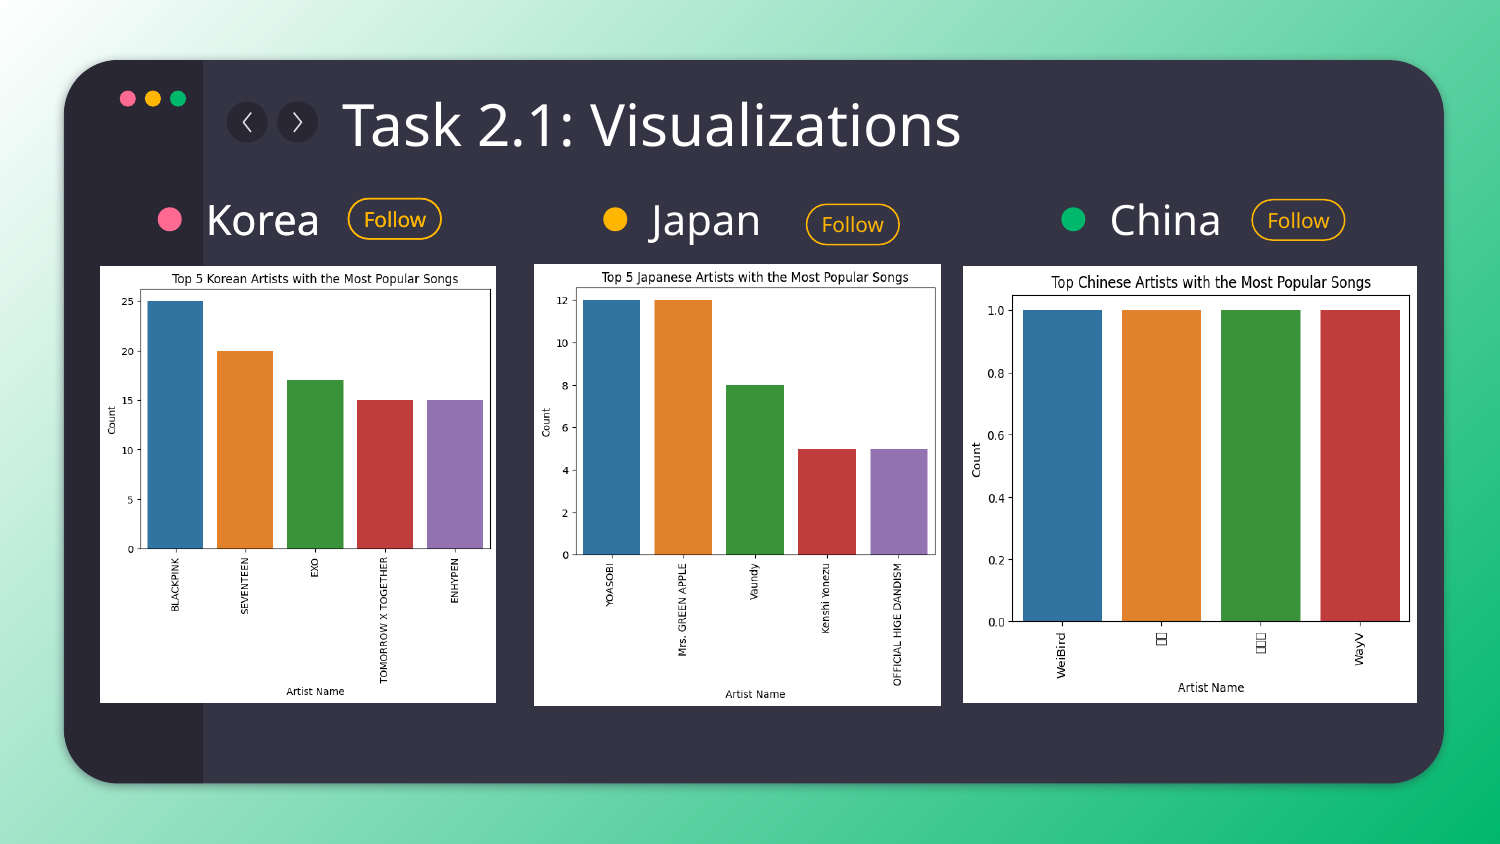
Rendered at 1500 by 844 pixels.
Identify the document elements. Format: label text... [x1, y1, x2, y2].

text_box China [1094, 194, 1410, 245]
text_box Japan [636, 194, 952, 245]
text_box [243, 112, 252, 132]
title Task 2.1: Visualizations [327, 88, 1382, 167]
text_box [169, 90, 187, 107]
picture [99, 266, 496, 704]
text_box [226, 101, 268, 143]
text_box Follow [806, 204, 900, 245]
text_box [277, 101, 319, 143]
text_box [157, 207, 182, 232]
picture [963, 266, 1417, 704]
text_box Follow [348, 198, 442, 239]
text_box [1061, 207, 1086, 232]
text_box Korea [190, 194, 506, 245]
text_box [144, 90, 161, 107]
text_box [119, 90, 136, 107]
text_box [293, 112, 302, 132]
text_box Follow [1252, 199, 1345, 241]
picture [534, 263, 941, 706]
text_box [603, 207, 628, 232]
